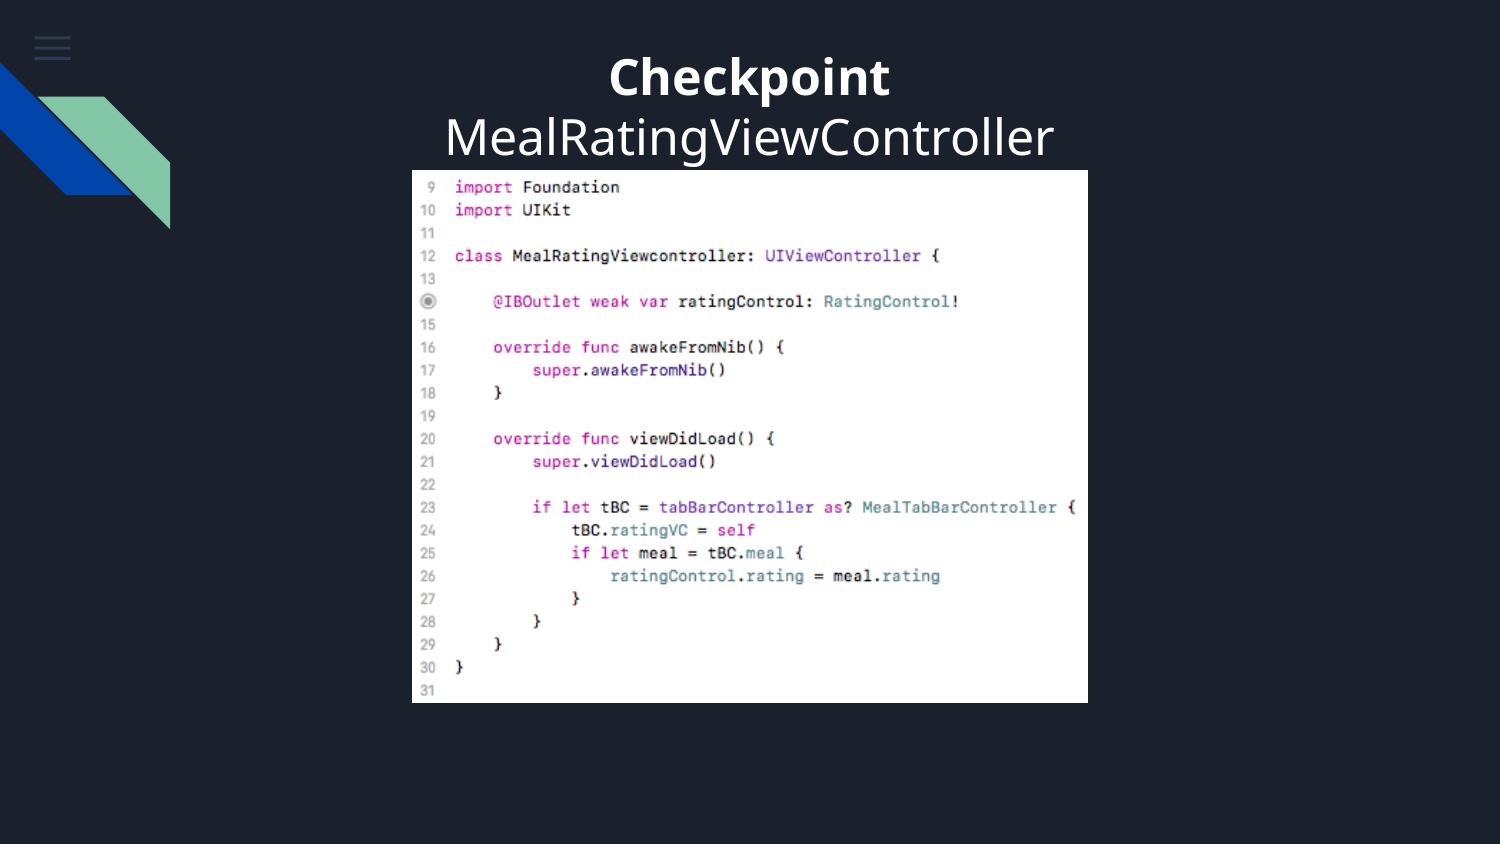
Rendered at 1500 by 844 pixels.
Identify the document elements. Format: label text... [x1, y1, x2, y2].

picture [412, 170, 1088, 704]
text_box Checkpoint MealRatingViewController [302, 30, 1198, 123]
